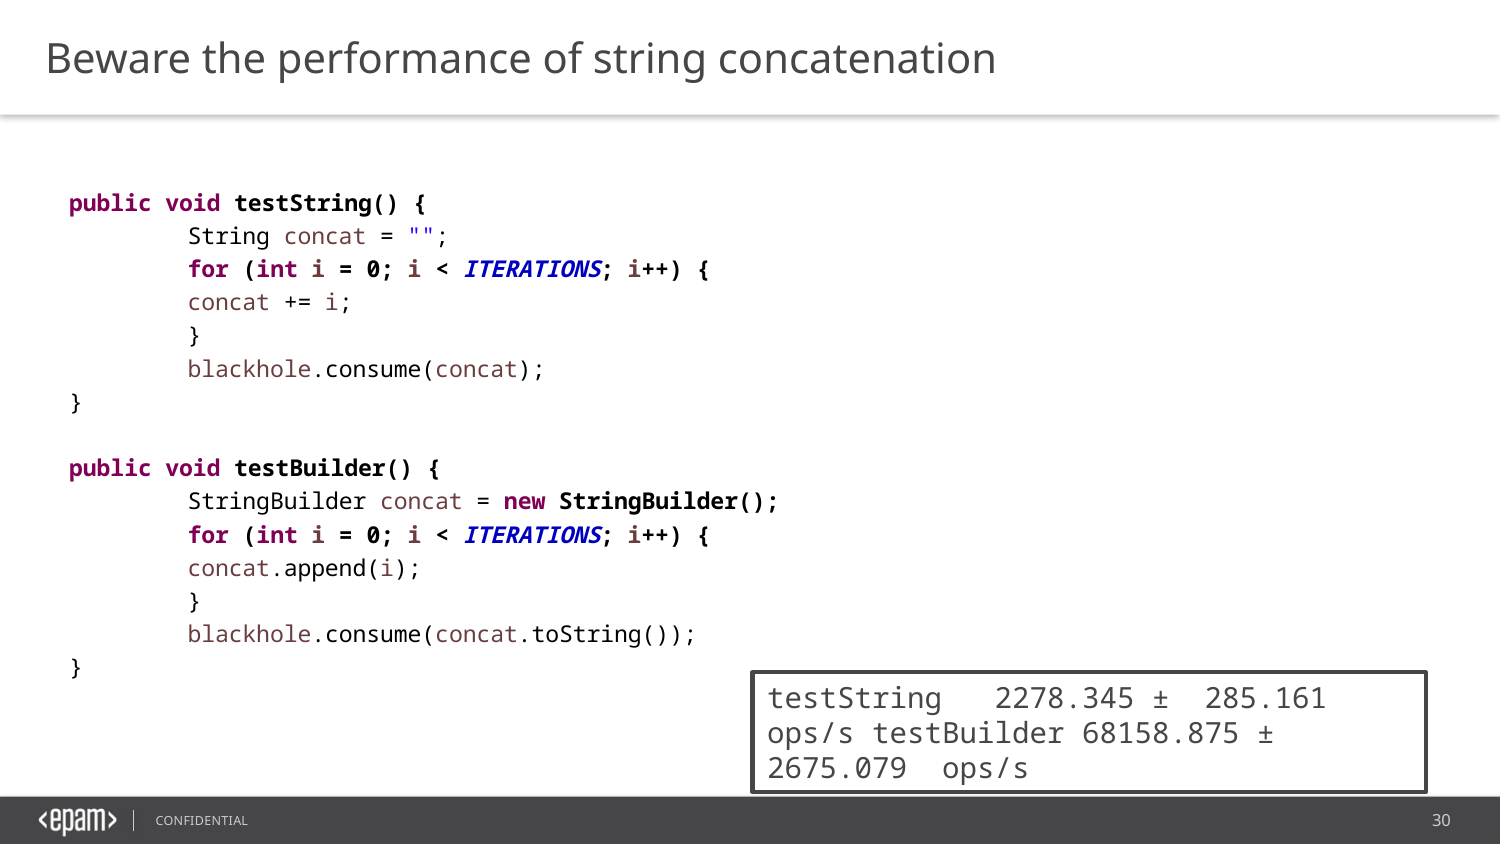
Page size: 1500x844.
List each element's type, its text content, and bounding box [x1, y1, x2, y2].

text_box testString 2278.345 ± 285.161 ops/s testBuilder 68158.875 ± 2675.079 ops/s [750, 670, 1428, 794]
list Beware the performance of string concatenation [0, 0, 1500, 115]
list public void testString() { String concat = ""; for (int i = 0; i < ITERATIONS; i++) { concat += i; } blackhole.consume(concat); } public void testBuilder() { StringBuilder concat = new StringBuilder(); for (int i = 0; i < ITERATIONS; i++) { concat.append(i); } blackhole.consume(concat.toString()); } [57, 176, 1426, 688]
picture [38, 808, 117, 837]
